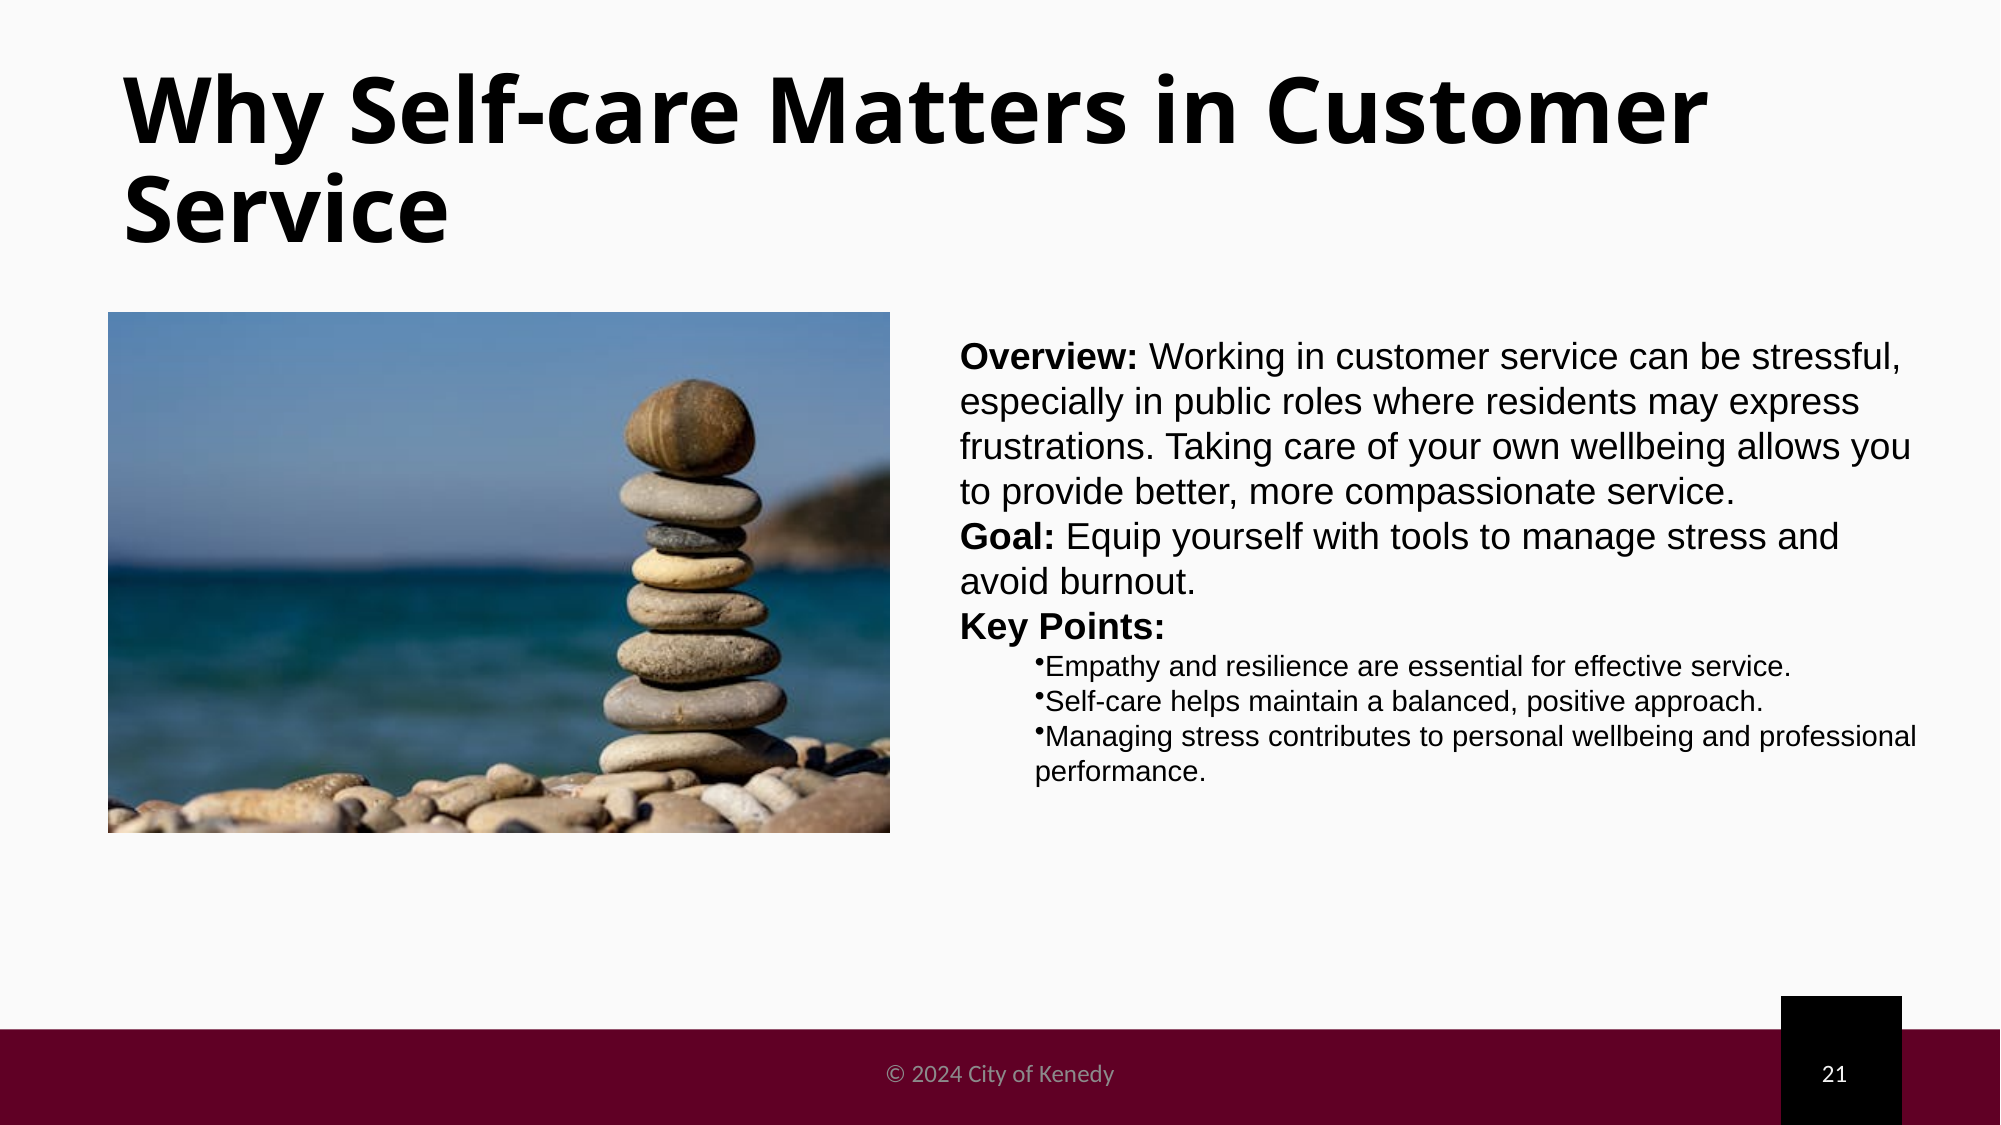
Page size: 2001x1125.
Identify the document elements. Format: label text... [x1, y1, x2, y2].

slide_number 21 [1412, 1042, 1863, 1103]
title Why Self-care Matters in Customer Service [108, 54, 1834, 273]
text_box [1902, 1028, 2000, 1125]
text_box [0, 1028, 1781, 1125]
footer © 2024 City of Kenedy [662, 1042, 1338, 1103]
text_box [1781, 996, 1902, 1125]
picture [108, 581, 157, 587]
list Overview: Working in customer service can be stressful, especially in public roles where residents may express frustrations. Taking care of your own wellbeing allows you to provide better, more compassionate service. Goal: Equip yourself with tools to manage stress and avoid burnout. Key Points: Empathy and resilience are essential for effective service. Self-care helps maintain a balanced, positive approach. Managing stress contributes to personal wellbeing and professional performance. [944, 256, 1938, 909]
picture [108, 312, 890, 833]
